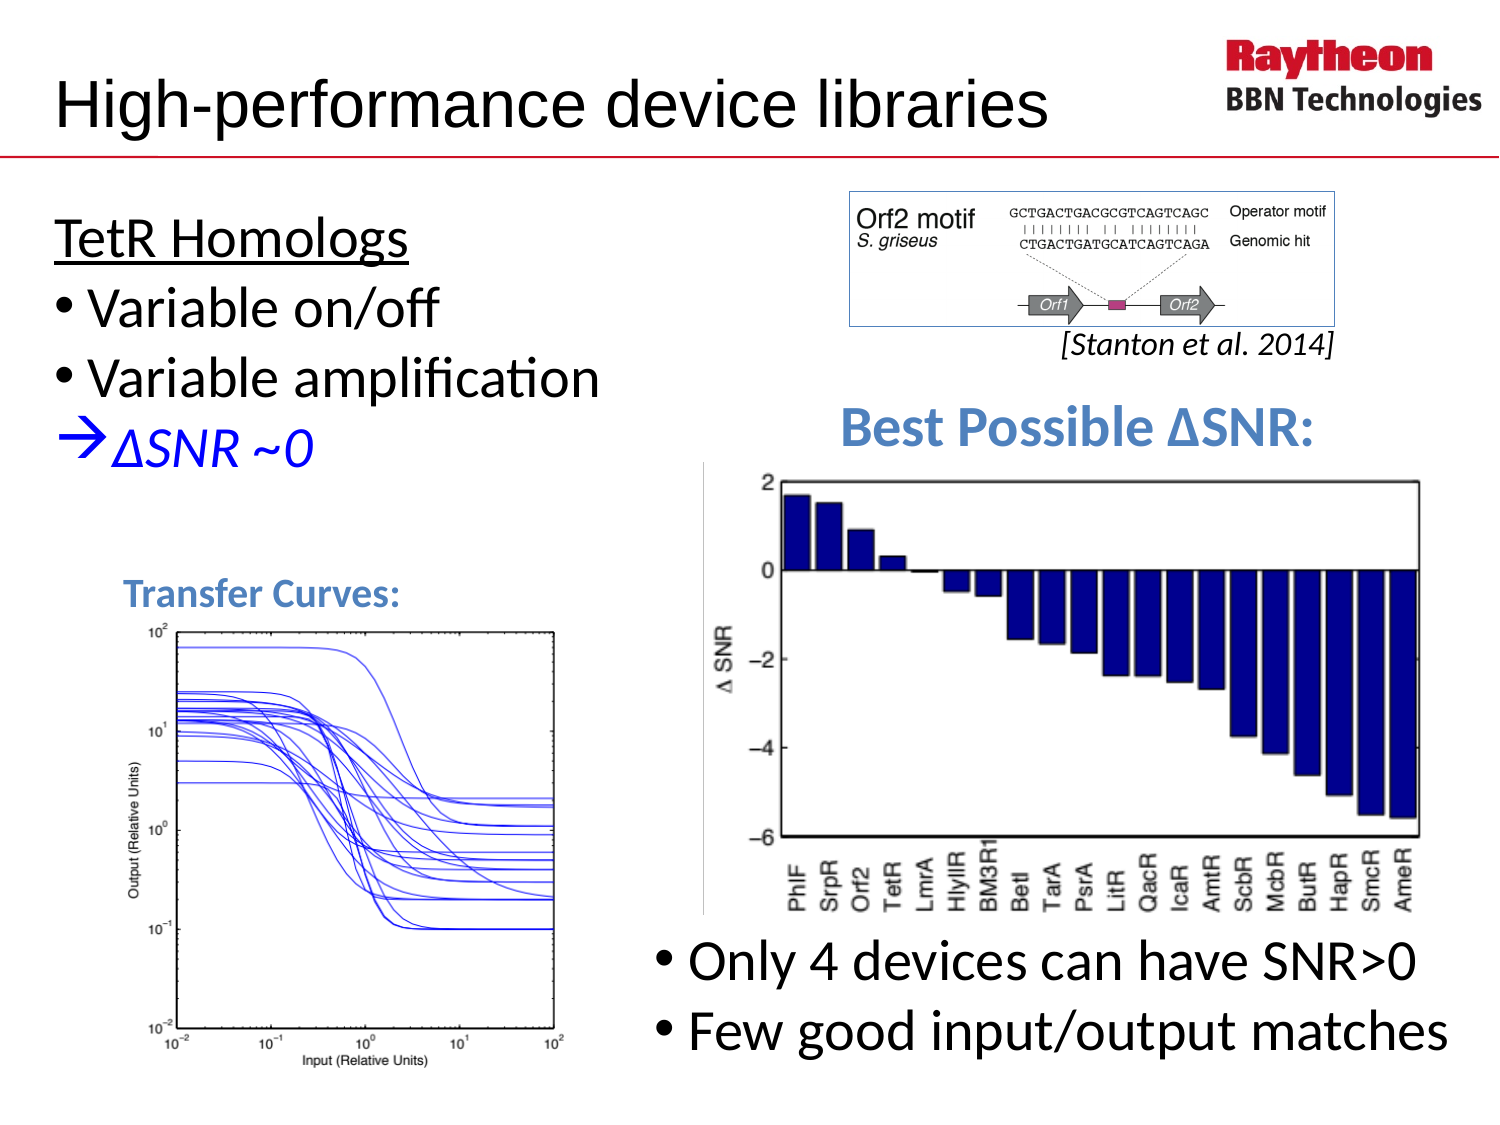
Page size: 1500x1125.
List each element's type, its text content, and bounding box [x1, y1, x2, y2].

text_box TetR Homologs Variable on/off Variable amplification ΔSNR ~0 [39, 191, 640, 487]
text_box [Stanton et al. 2014] [1045, 314, 1351, 370]
text_box Only 4 devices can have SNR>0 Few good input/output matches [639, 914, 1500, 1070]
picture [1222, 36, 1484, 121]
picture [849, 191, 1335, 327]
text_box Best Possible ΔSNR: [825, 380, 1332, 460]
picture [123, 616, 567, 1070]
title High-performance device libraries [39, 44, 1390, 158]
picture [702, 461, 1426, 915]
text_box Transfer Curves: [108, 558, 416, 624]
